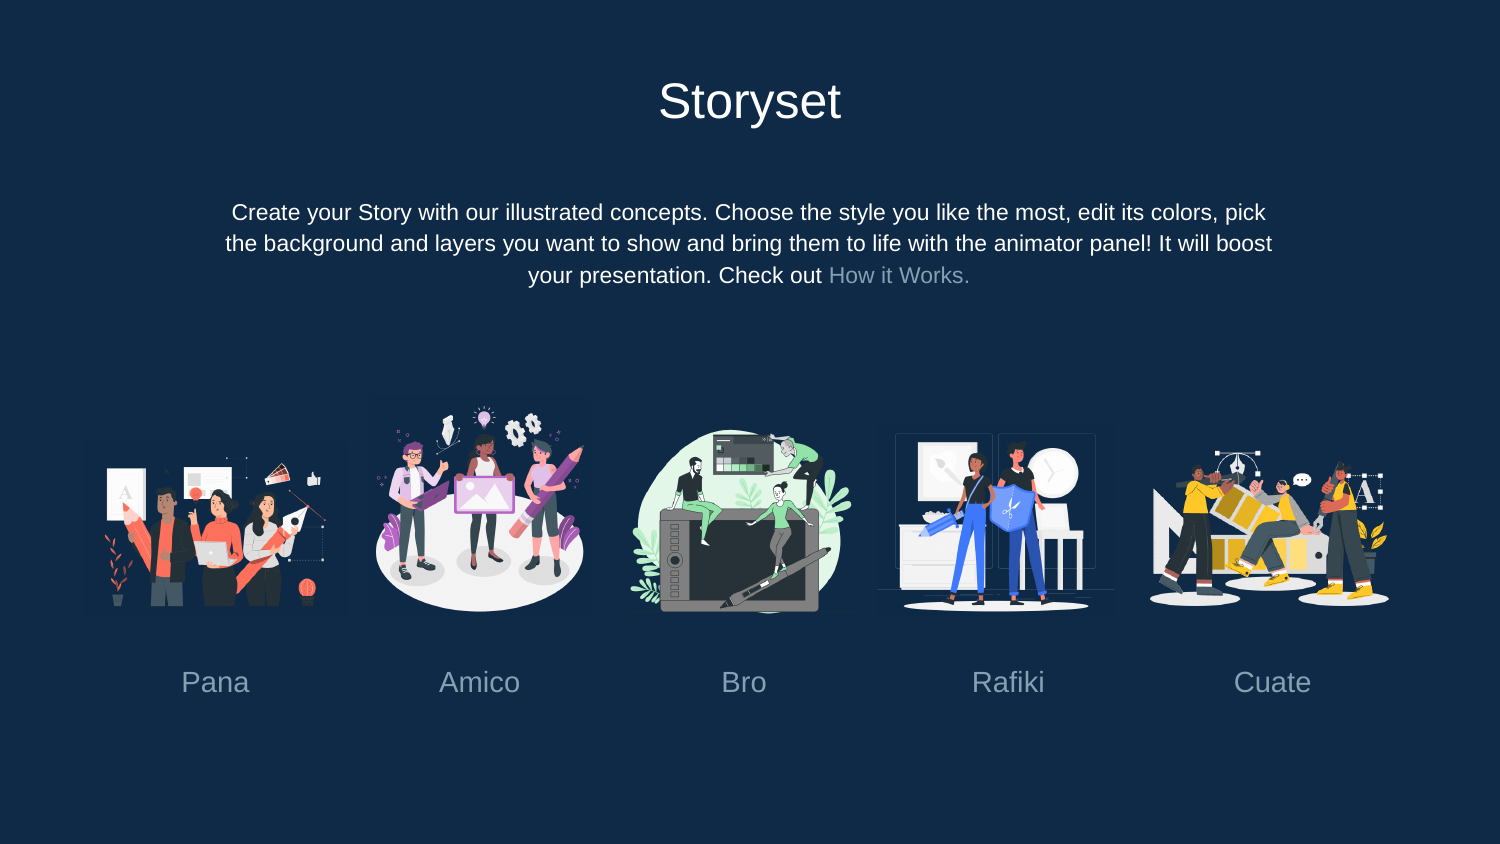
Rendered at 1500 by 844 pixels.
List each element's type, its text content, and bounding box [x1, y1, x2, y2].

text_box Amico [375, 652, 585, 705]
text_box Create your Story with our illustrated concepts. Choose the style you like the most, edit its colors, pick the background and layers you want to show and bring them to life with the animator panel! It will boost your presentation. Check out How it Works. [205, 178, 1294, 318]
text_box Rafiki [904, 652, 1113, 705]
picture [618, 415, 857, 623]
picture [369, 395, 590, 616]
text_box Pana [111, 652, 320, 705]
text_box Storyset [171, 53, 1328, 133]
text_box Bro [639, 652, 849, 705]
text_box Cuate [1168, 652, 1377, 705]
picture [1121, 413, 1417, 622]
picture [876, 423, 1115, 618]
picture [83, 440, 348, 618]
